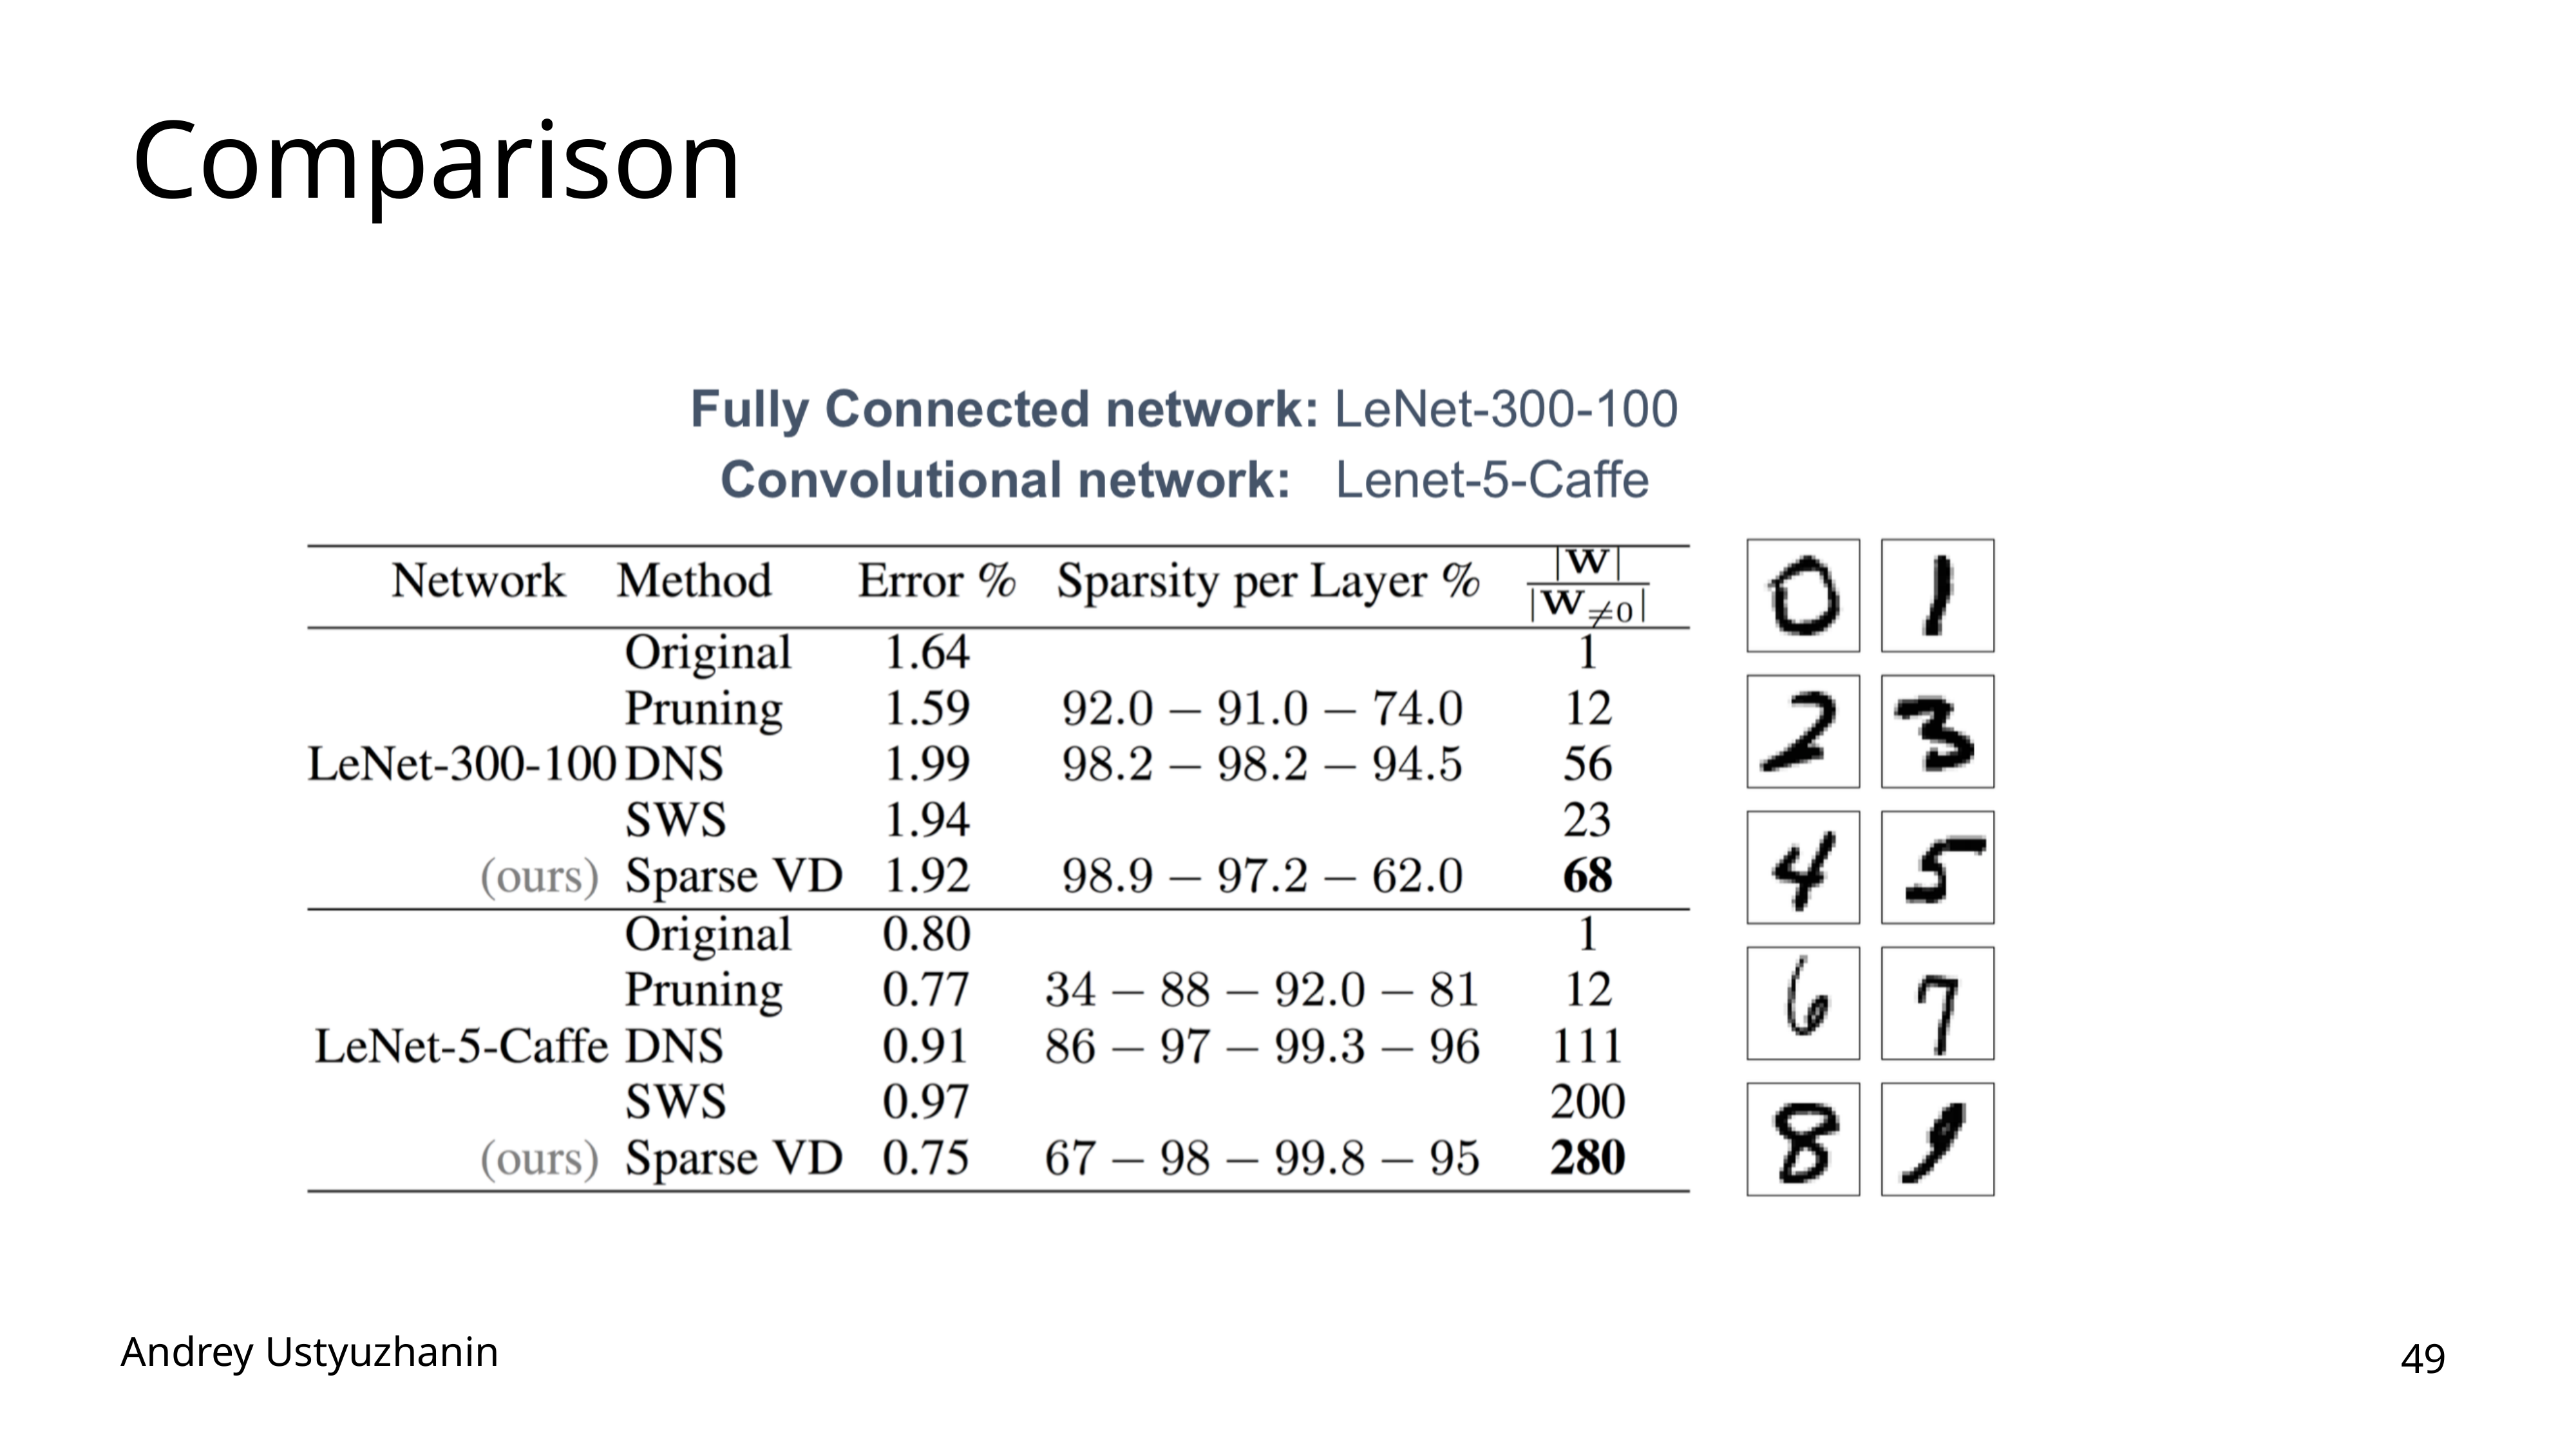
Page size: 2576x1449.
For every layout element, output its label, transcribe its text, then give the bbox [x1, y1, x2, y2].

footer Andrey Ustyuzhanin [120, 1340, 2177, 1381]
title Comparison [120, 80, 2459, 240]
picture [283, 373, 2014, 1238]
slide_number 49 [2336, 1340, 2457, 1381]
